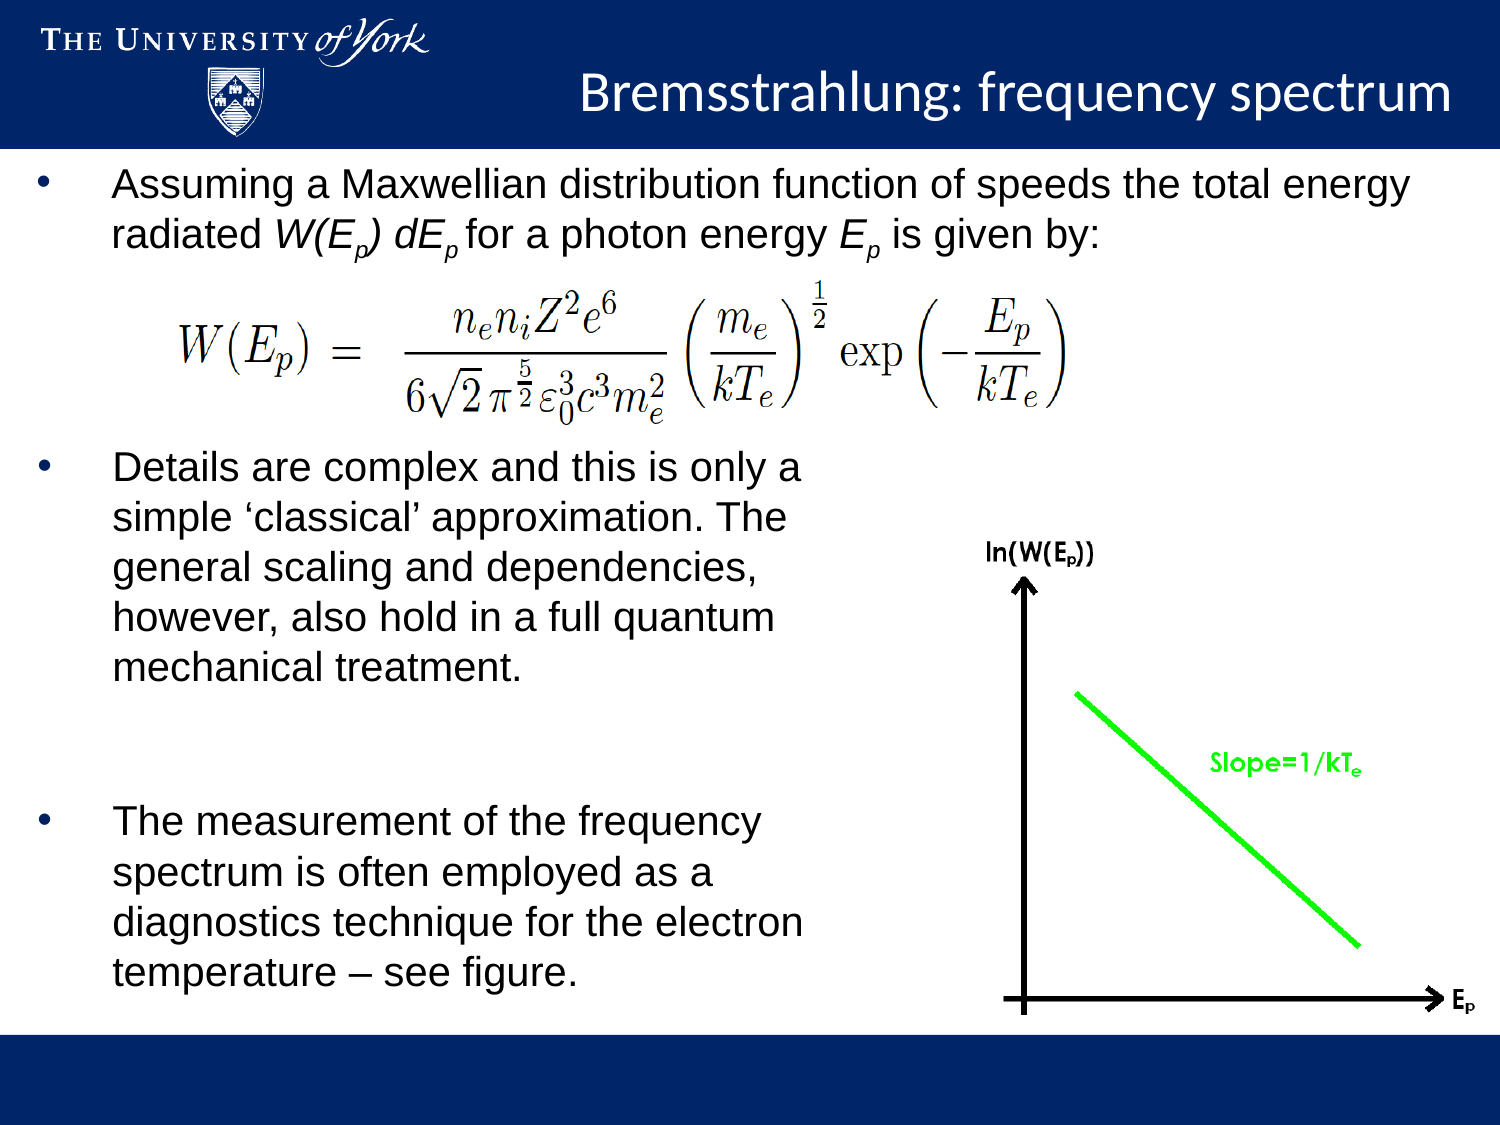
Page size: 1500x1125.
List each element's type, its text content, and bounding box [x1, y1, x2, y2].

text_box The measurement of the frequency spectrum is often employed as a diagnostics technique for the electron temperature – see figure. [0, 786, 904, 1002]
text_box Details are complex and this is only a simple ‘classical’ approximation. The general scaling and dependencies, however, also hold in a full quantum mechanical treatment. [0, 432, 904, 698]
text_box Assuming a Maxwellian distribution function of speeds the total energy radiated W(Ep) dEp for a photon energy Ep is given by: [0, 148, 1500, 271]
text_box Bremsstrahlung: frequency spectrum [299, 24, 1500, 148]
picture [981, 526, 1483, 1024]
picture [41, 18, 430, 138]
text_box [170, 278, 1070, 433]
